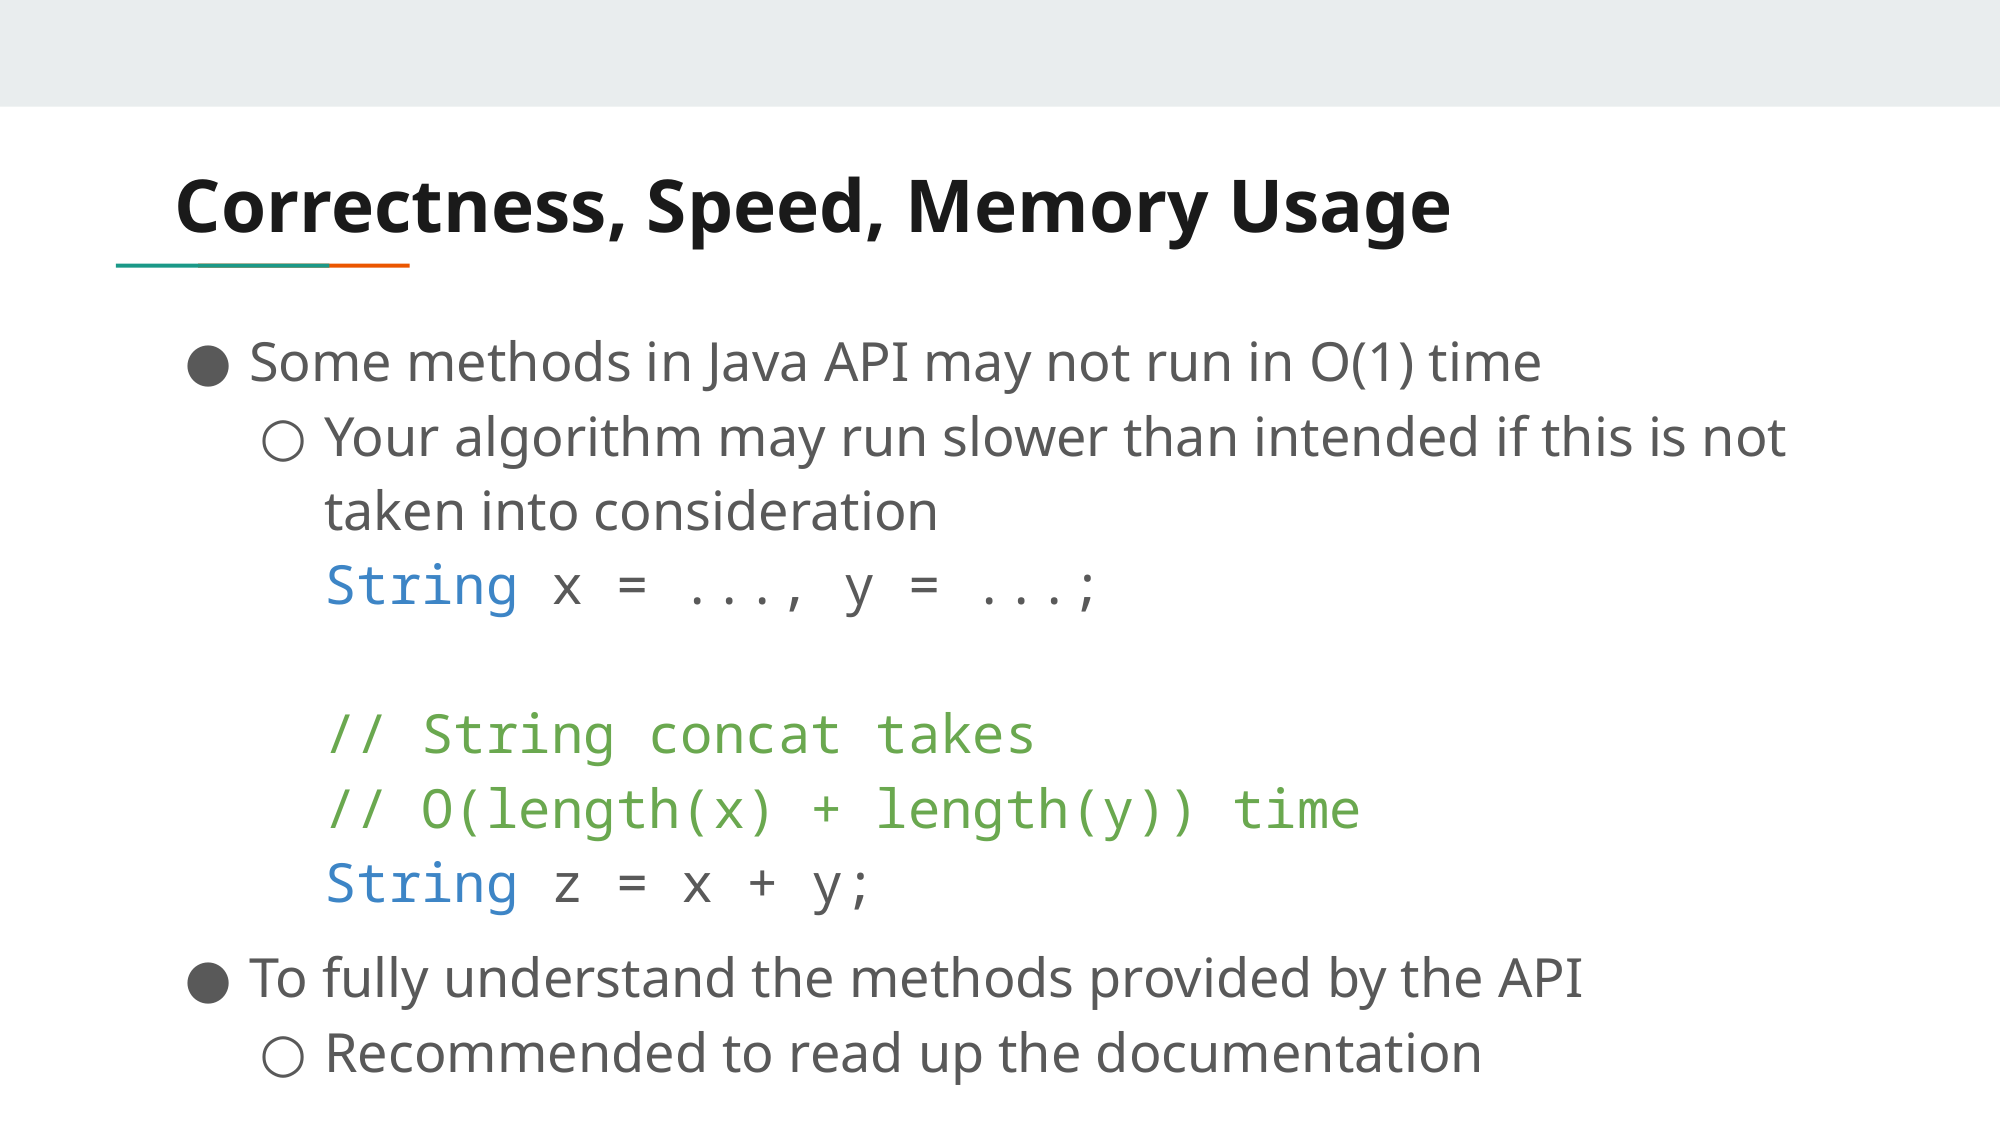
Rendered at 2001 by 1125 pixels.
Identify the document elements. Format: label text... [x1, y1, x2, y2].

title Correctness, Speed, Memory Usage [159, 150, 1842, 268]
list Some methods in Java API may not run in O(1) time Your algorithm may run slower than intended if this is not taken into consideration String x = ..., y = ...; // String concat takes // O(length(x) + length(y)) time String z = x + y; To fully understand the methods provided by the API Recommended to read up the documentation [159, 310, 1841, 805]
